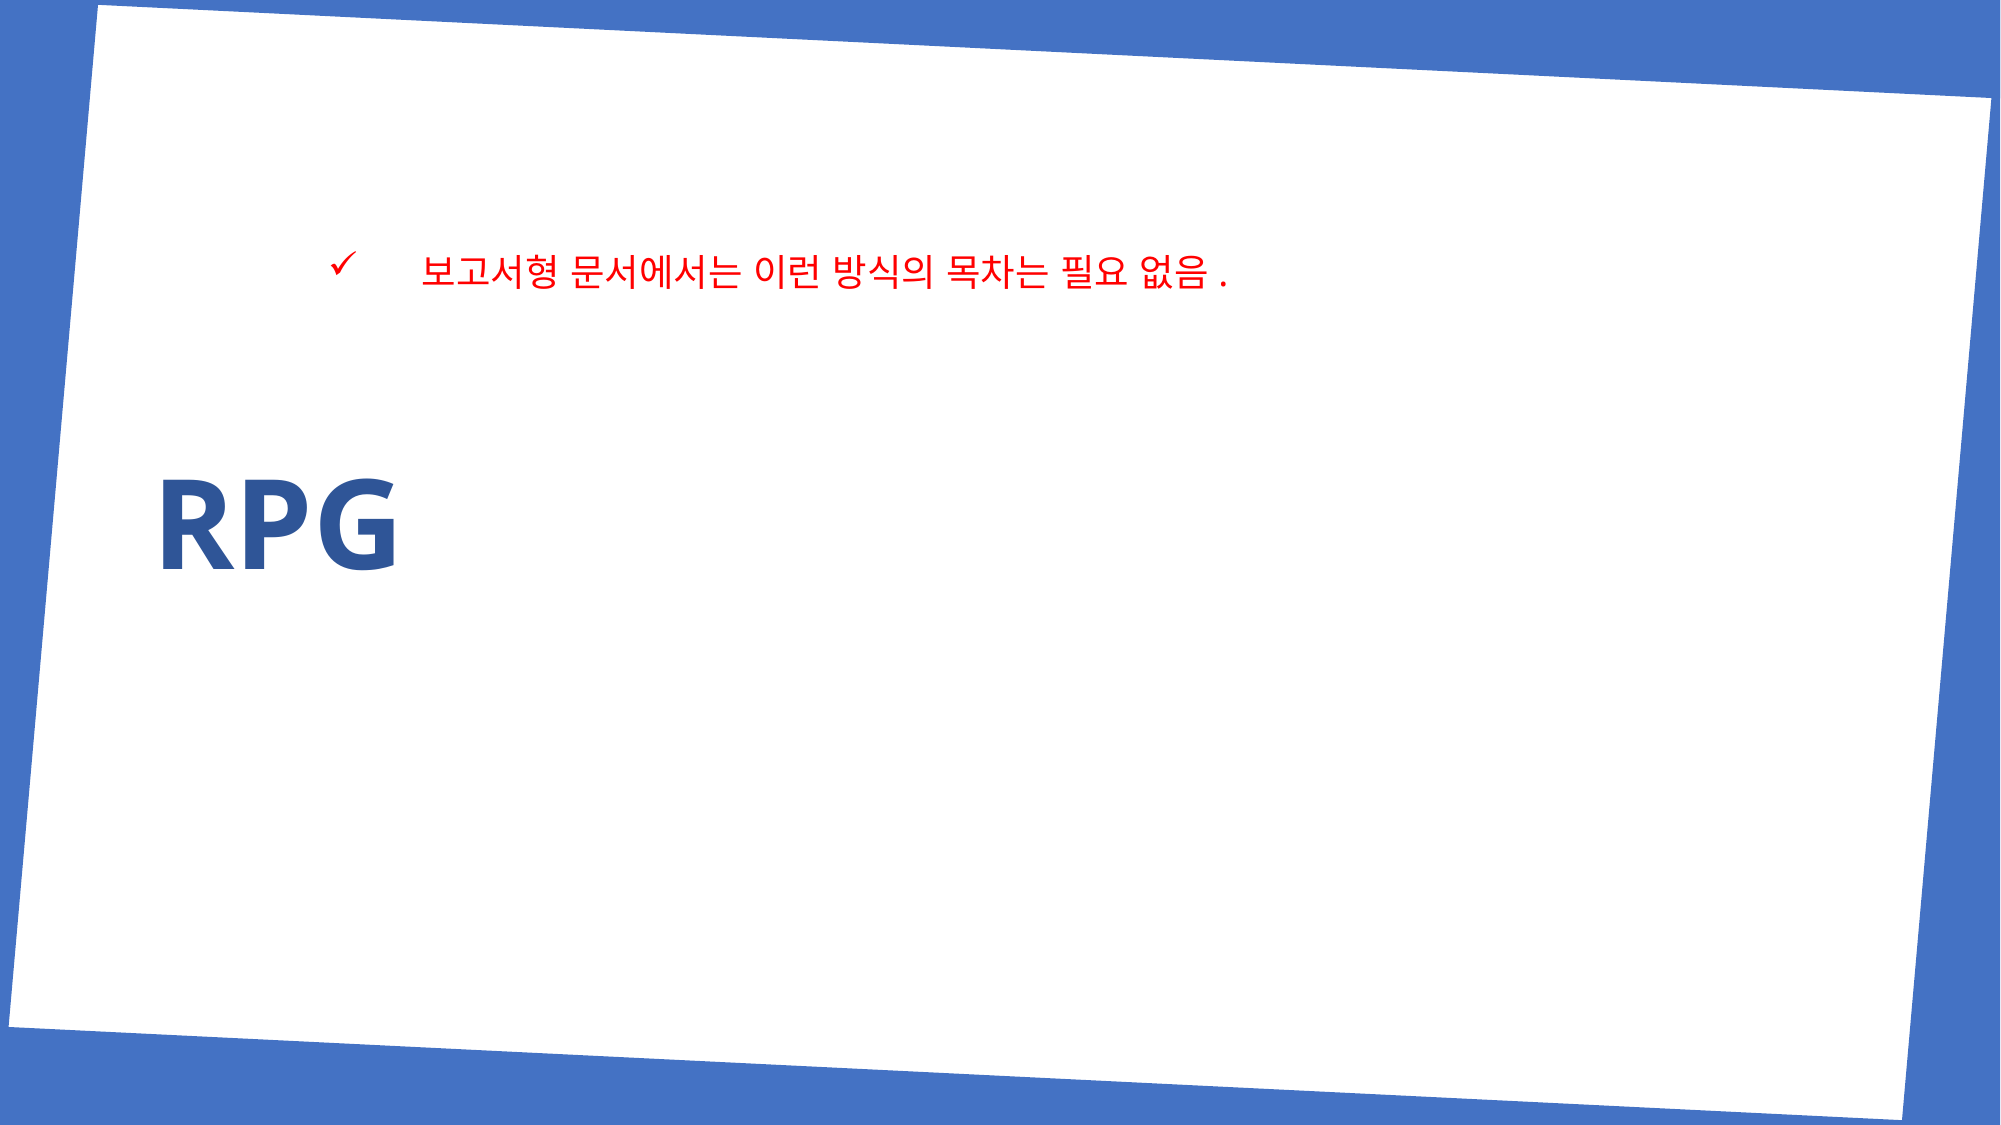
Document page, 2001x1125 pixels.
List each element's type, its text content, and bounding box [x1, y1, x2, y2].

text_box 보고서형 문서에서는 이런 방식의 목차는 필요 없음. [312, 199, 1740, 321]
title RPG [137, 453, 1863, 672]
